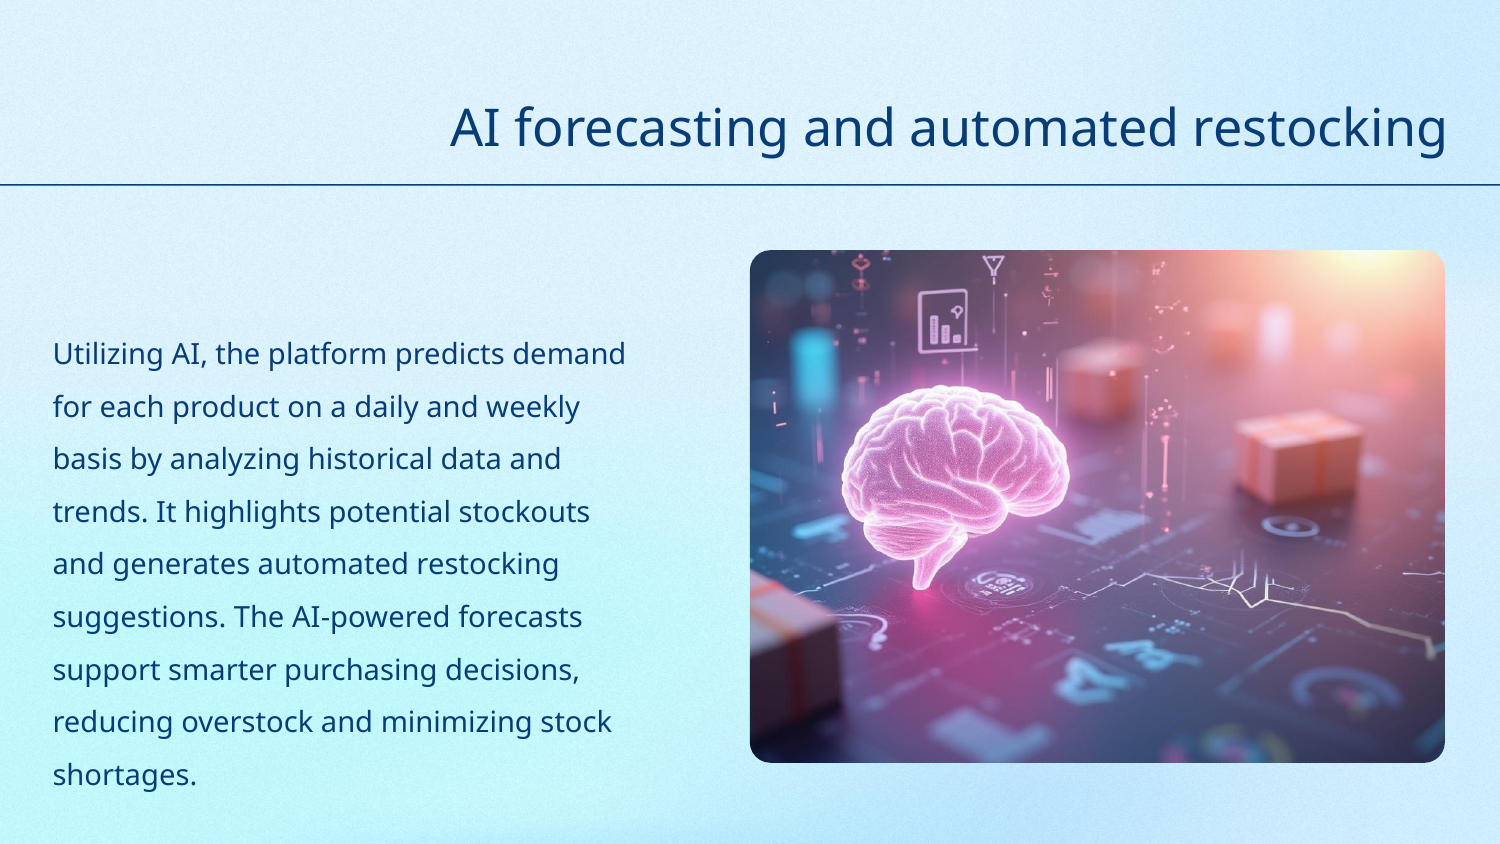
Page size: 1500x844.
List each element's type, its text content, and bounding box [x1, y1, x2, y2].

picture [0, 0, 1500, 184]
picture [0, 186, 1500, 844]
text_box [749, 250, 1445, 763]
list Utilizing AI, the platform predicts demand for each product on a daily and weekly basis by analyzing historical data and trends. It highlights potential stockouts and generates automated restocking suggestions. The AI-powered forecasts support smarter purchasing decisions, reducing overstock and minimizing stock shortages. [37, 225, 644, 807]
title AI forecasting and automated restocking [39, 37, 1464, 172]
